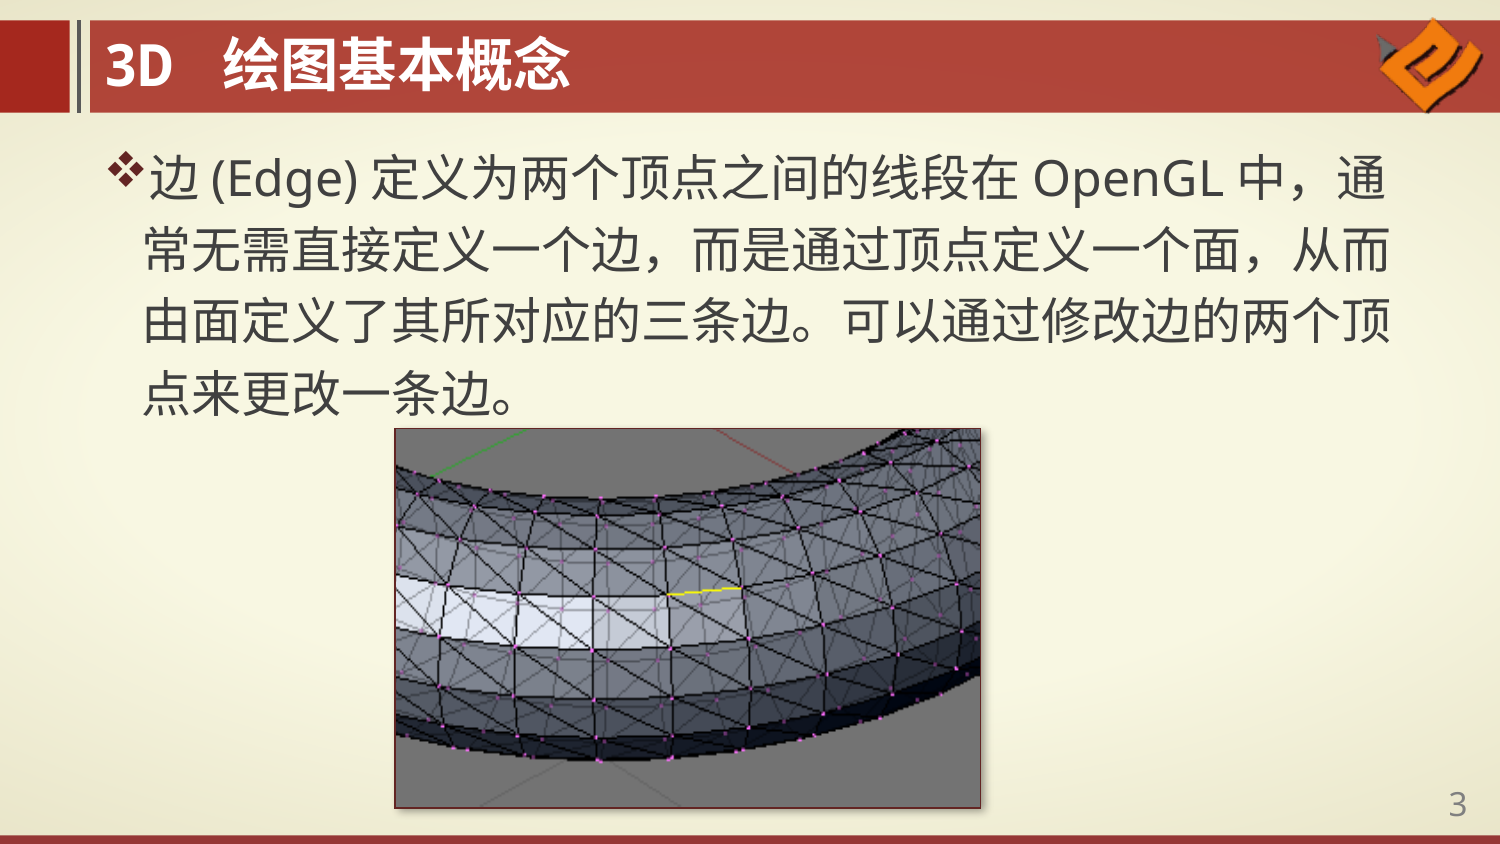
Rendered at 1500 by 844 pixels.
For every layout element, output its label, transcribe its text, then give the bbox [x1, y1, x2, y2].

text_box 3D 绘图基本概念 [88, 20, 1046, 105]
text_box 边(Edge)定义为两个顶点之间的线段在OpenGL中，通常无需直接定义一个边，而是通过顶点定义一个面，从而由面定义了其所对应的三条边。可以通过修改边的两个顶点来更改一条边。 [88, 126, 1412, 434]
picture [0, 0, 1500, 835]
